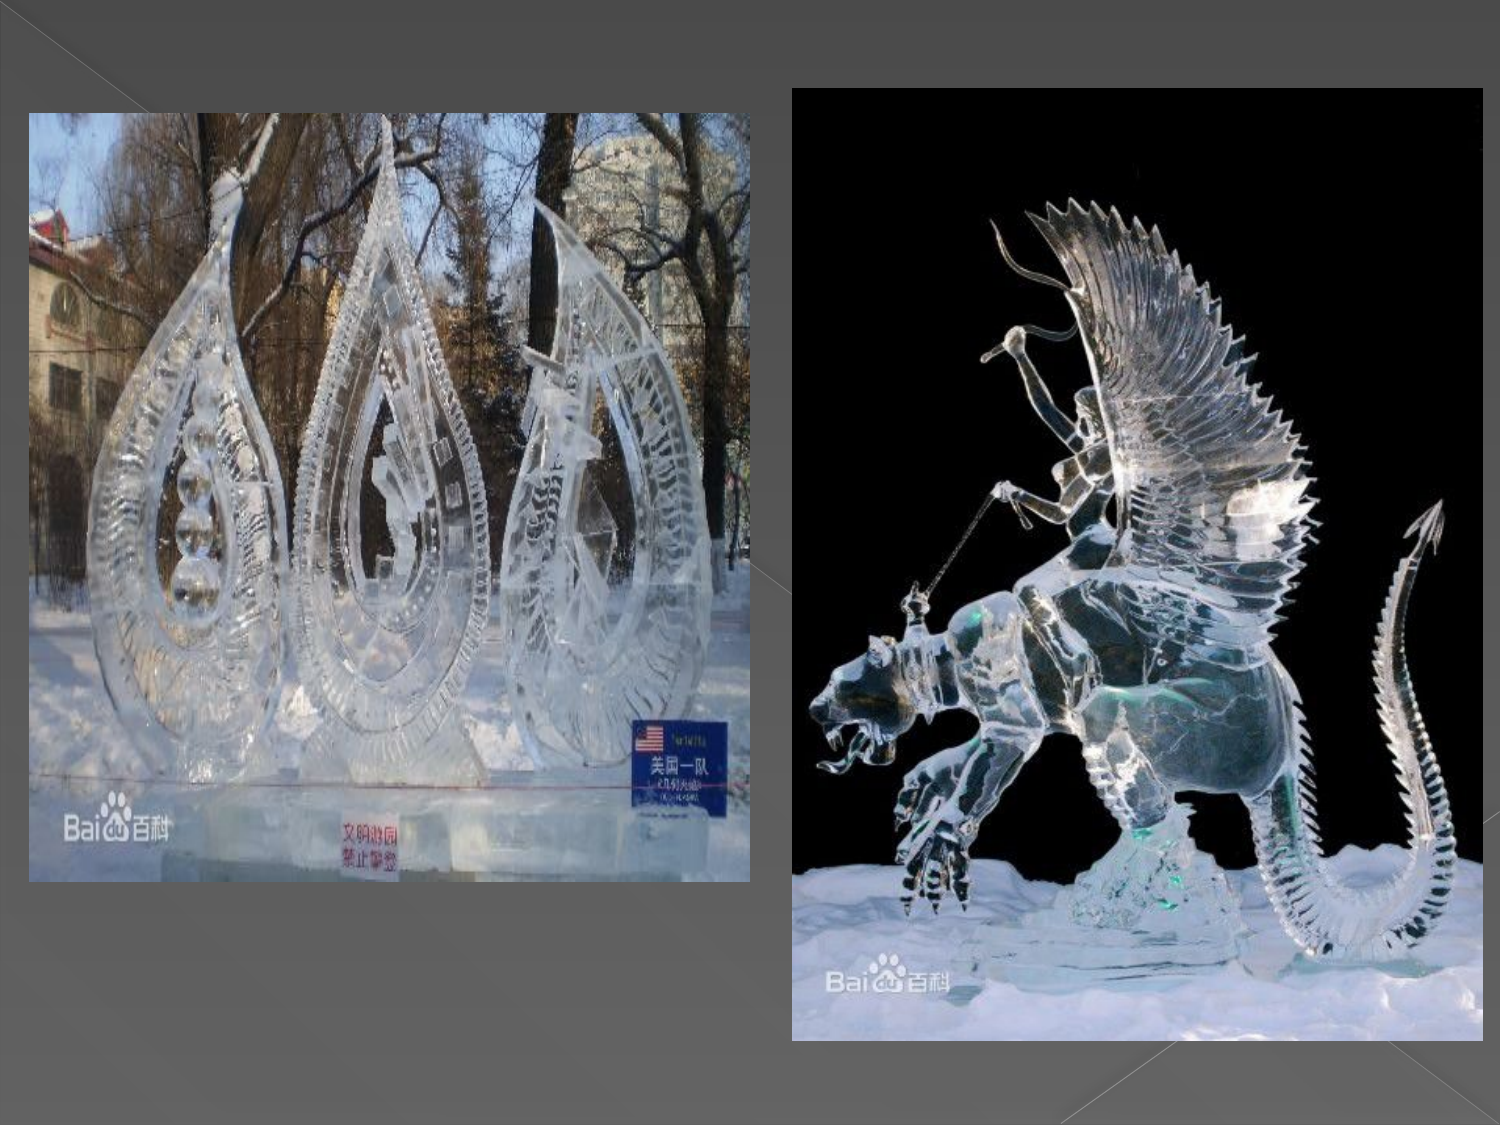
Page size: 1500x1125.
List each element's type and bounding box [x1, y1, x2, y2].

picture [29, 113, 751, 882]
picture [791, 88, 1483, 1041]
